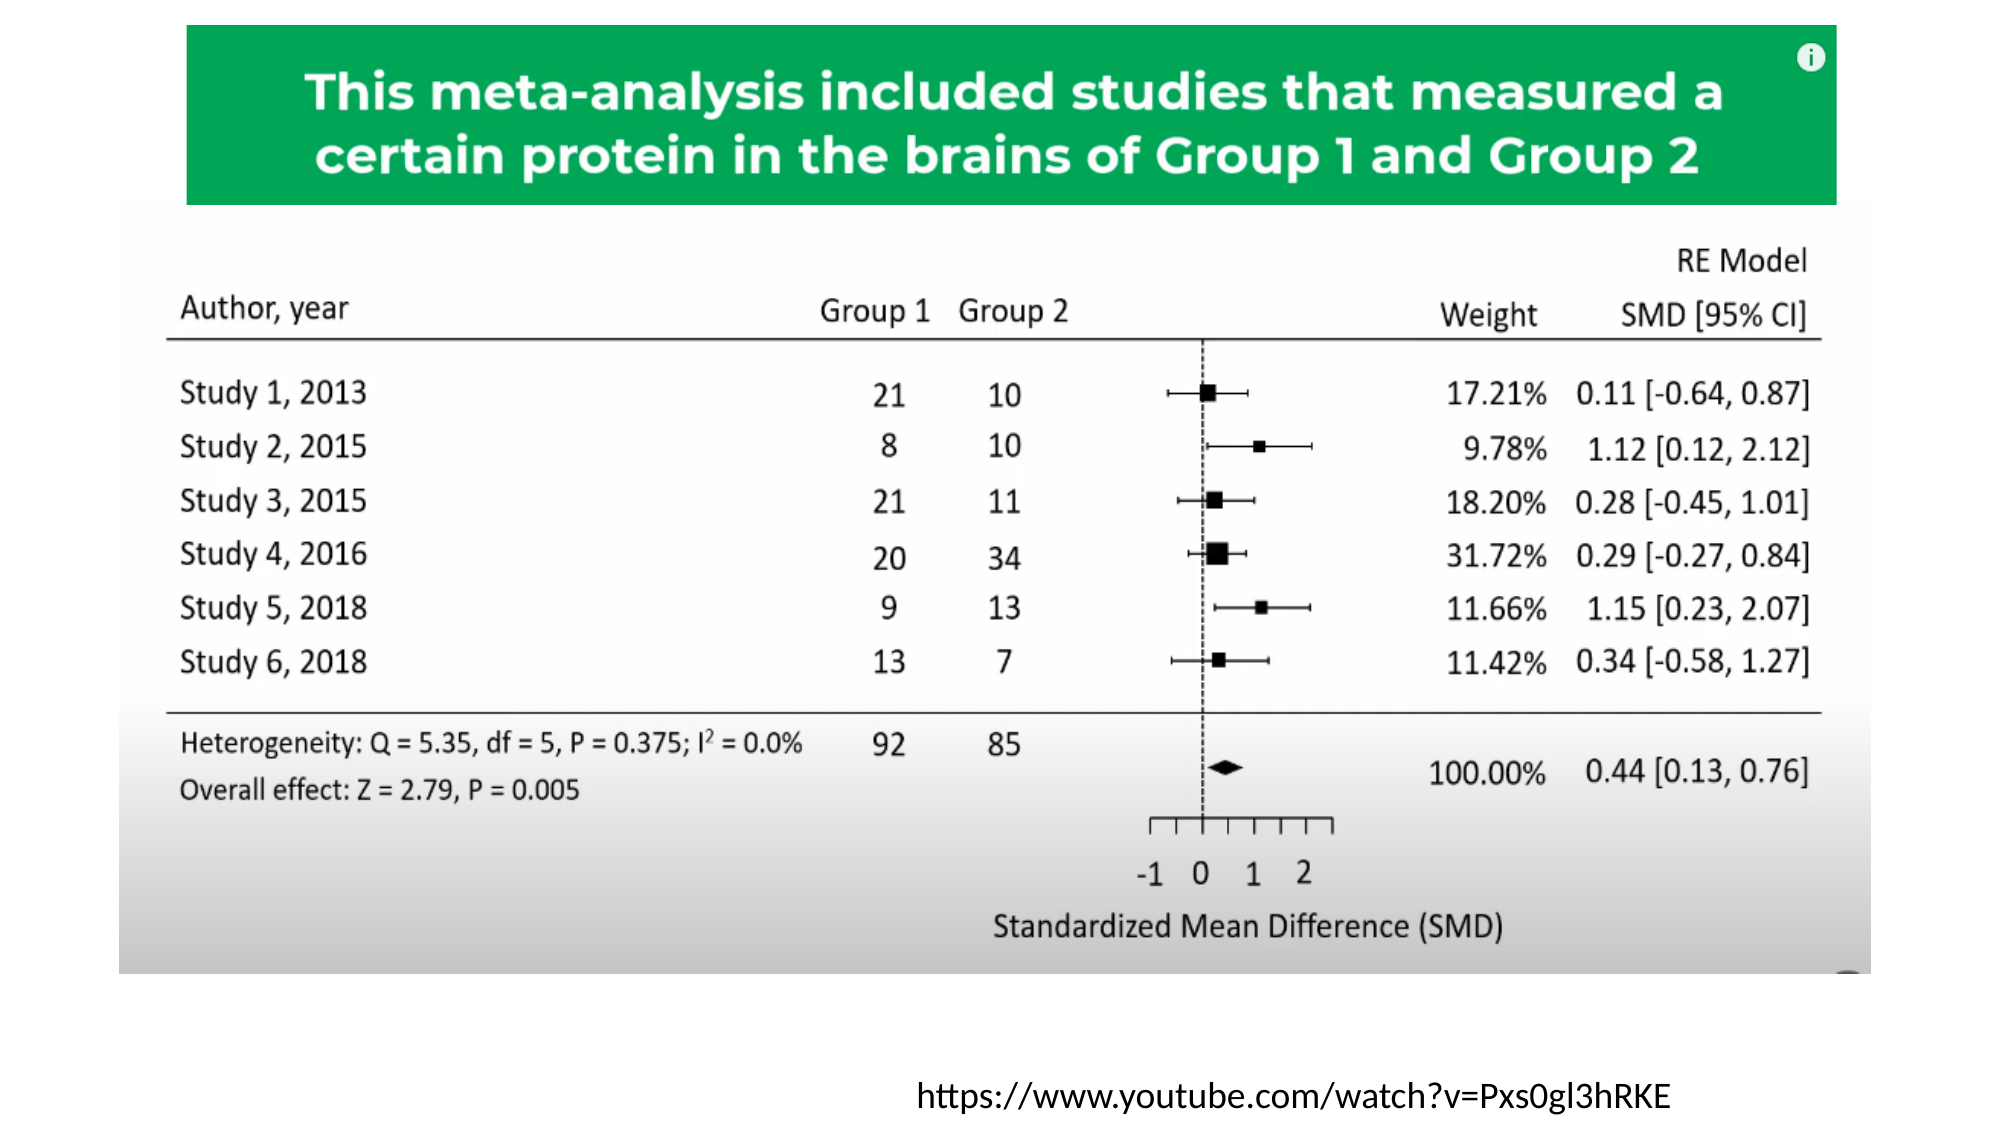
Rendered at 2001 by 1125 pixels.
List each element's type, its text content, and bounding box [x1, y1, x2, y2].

text_box https://www.youtube.com/watch?v=Pxs0gl3hRKE [901, 1063, 1996, 1124]
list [118, 201, 1871, 974]
picture [186, 25, 1837, 205]
